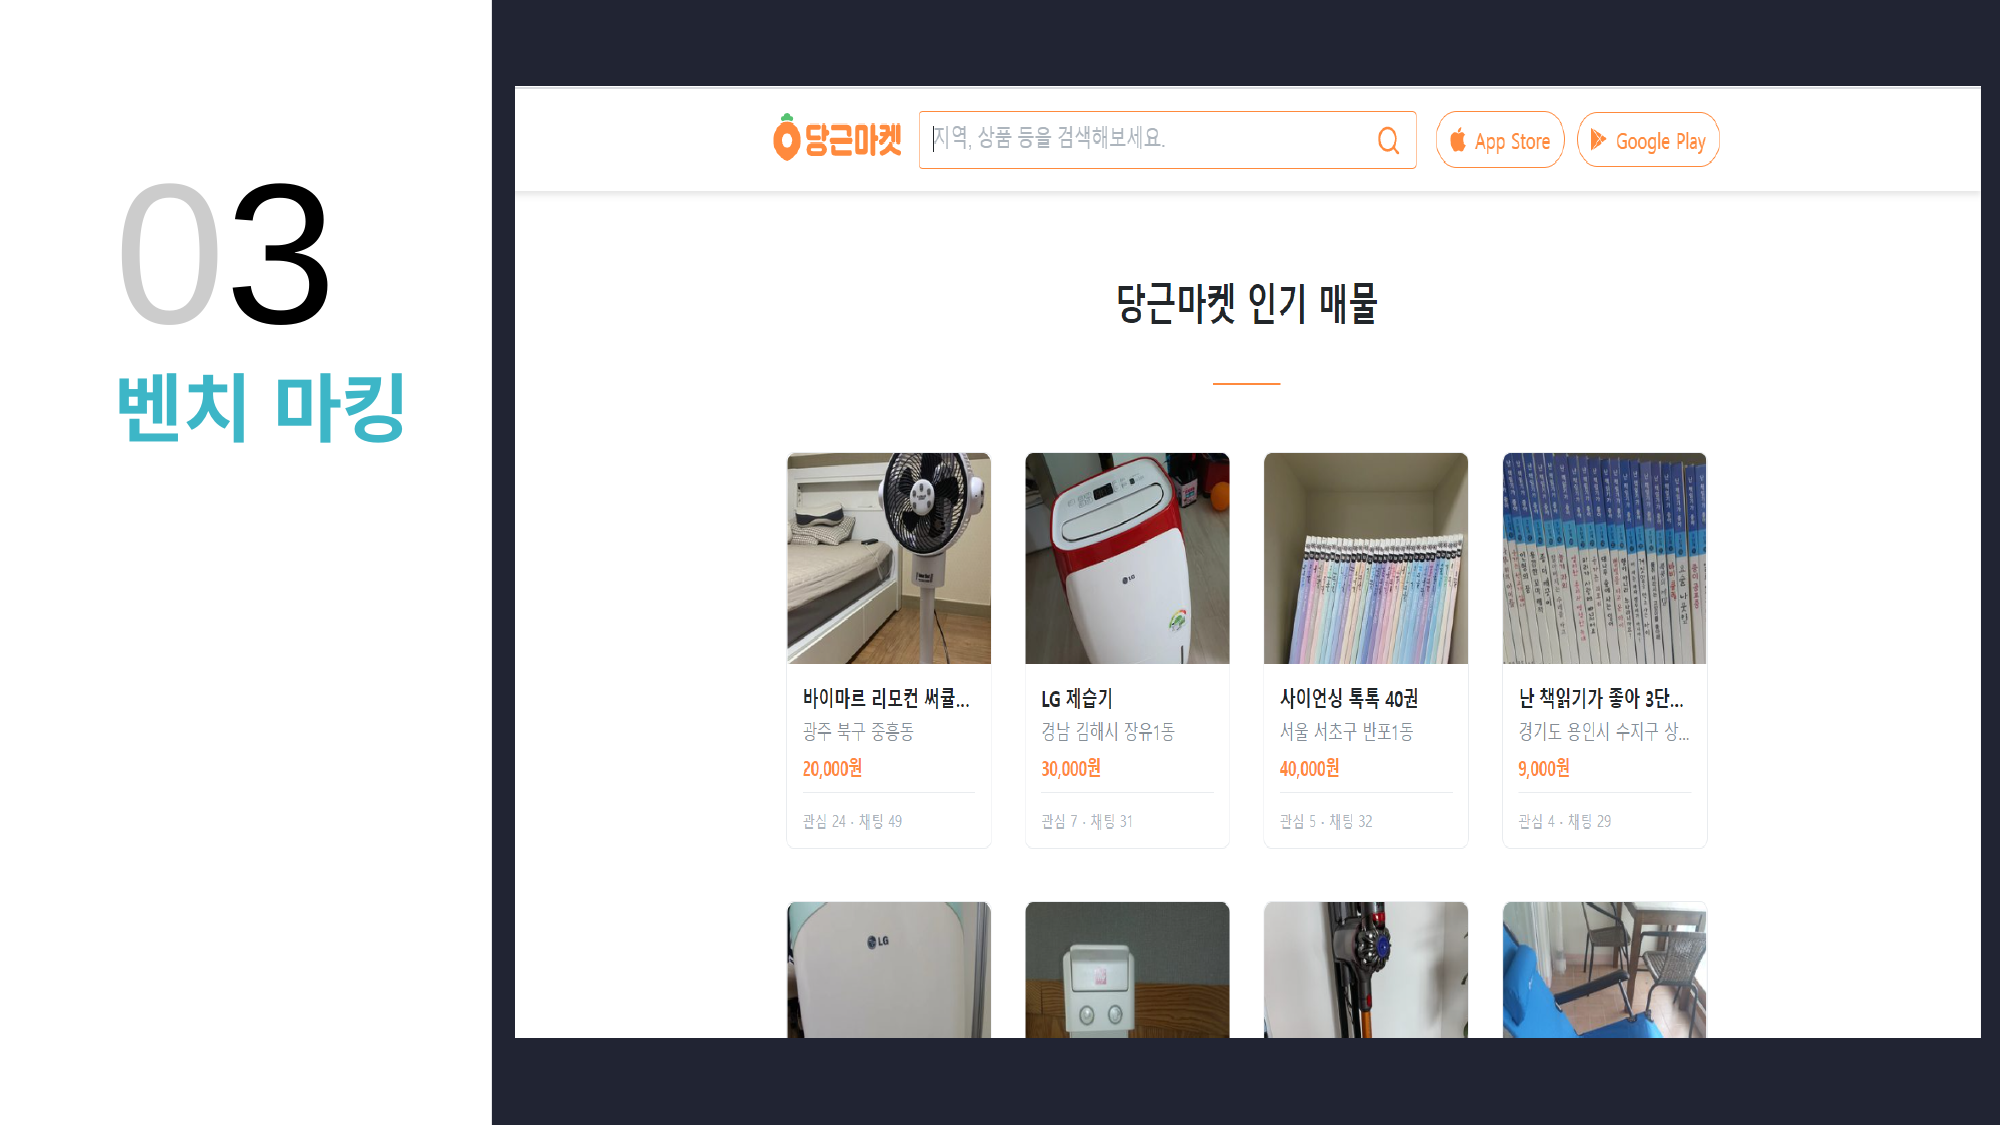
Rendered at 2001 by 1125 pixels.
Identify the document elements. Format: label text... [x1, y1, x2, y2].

picture [515, 86, 1981, 1038]
text_box 03 [114, 160, 398, 327]
text_box [491, 0, 2000, 1125]
text_box 벤치 마킹 [114, 361, 445, 452]
